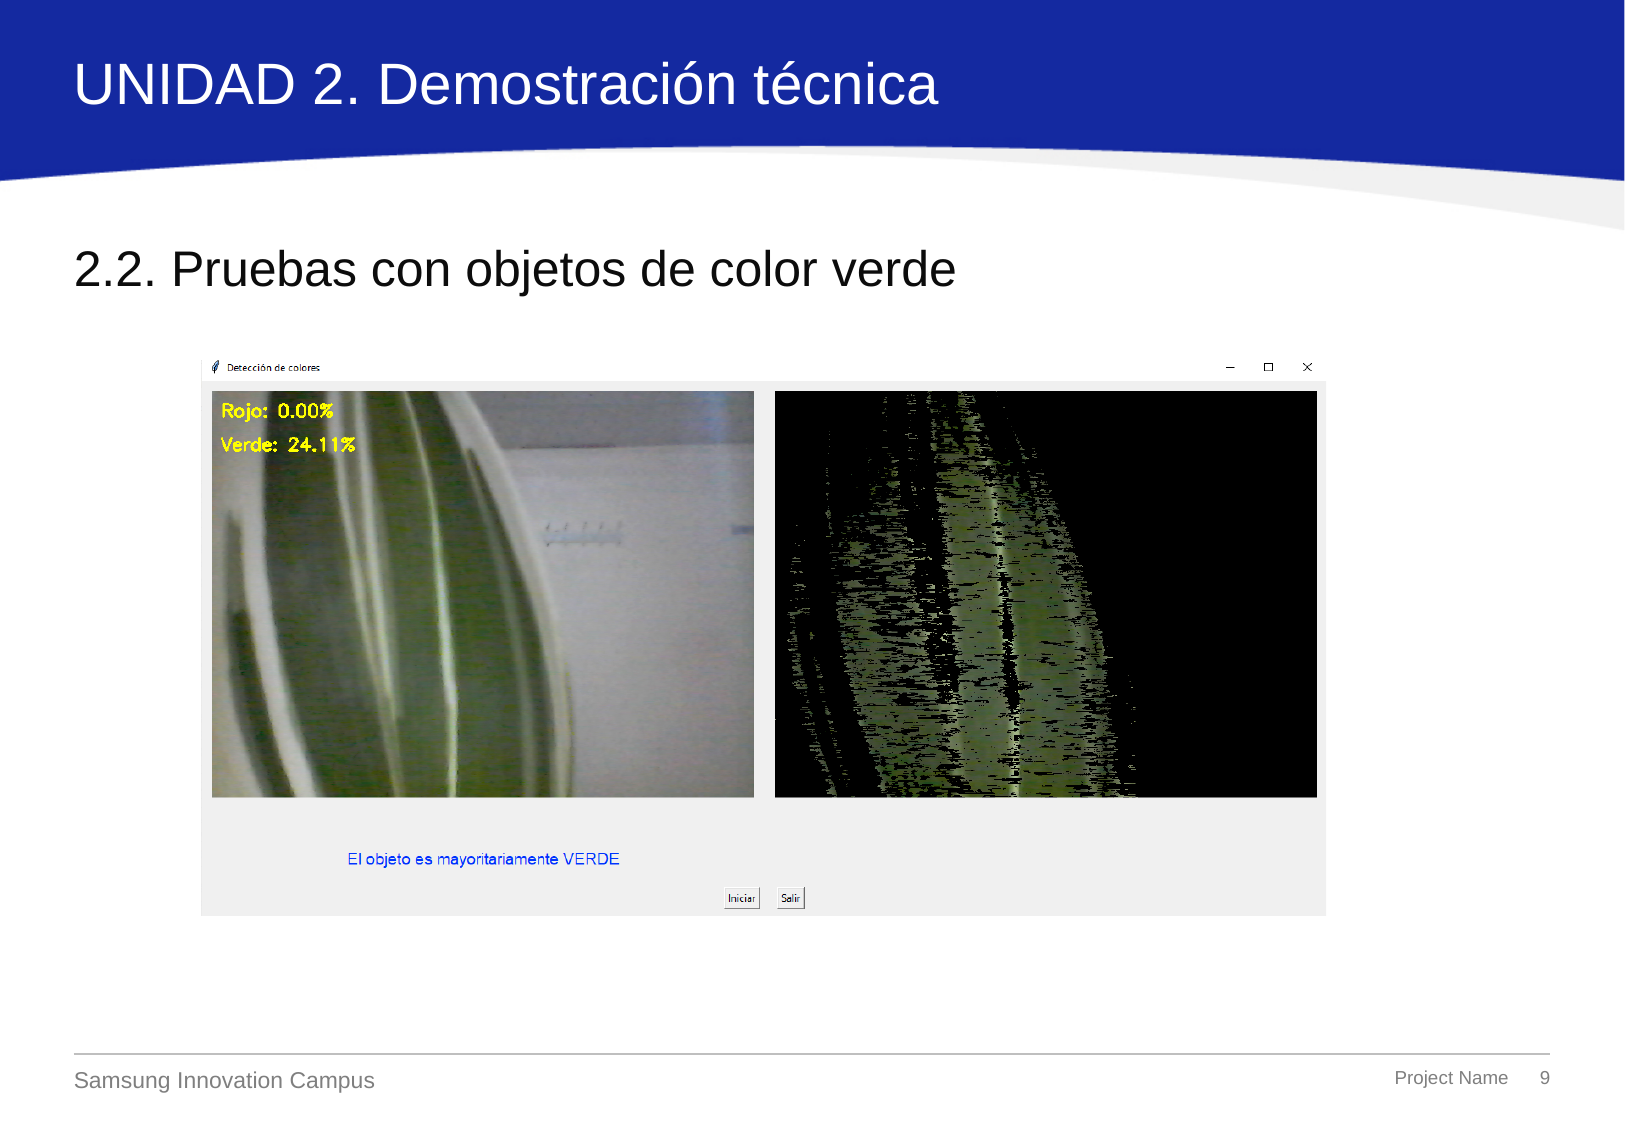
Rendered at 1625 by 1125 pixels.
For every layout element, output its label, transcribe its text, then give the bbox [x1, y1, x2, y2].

picture [0, 0, 1625, 1125]
title 2.2. Pruebas con objetos de color verde [73, 236, 1475, 597]
text_box UNIDAD 2. Demostración técnica [73, 46, 1475, 117]
